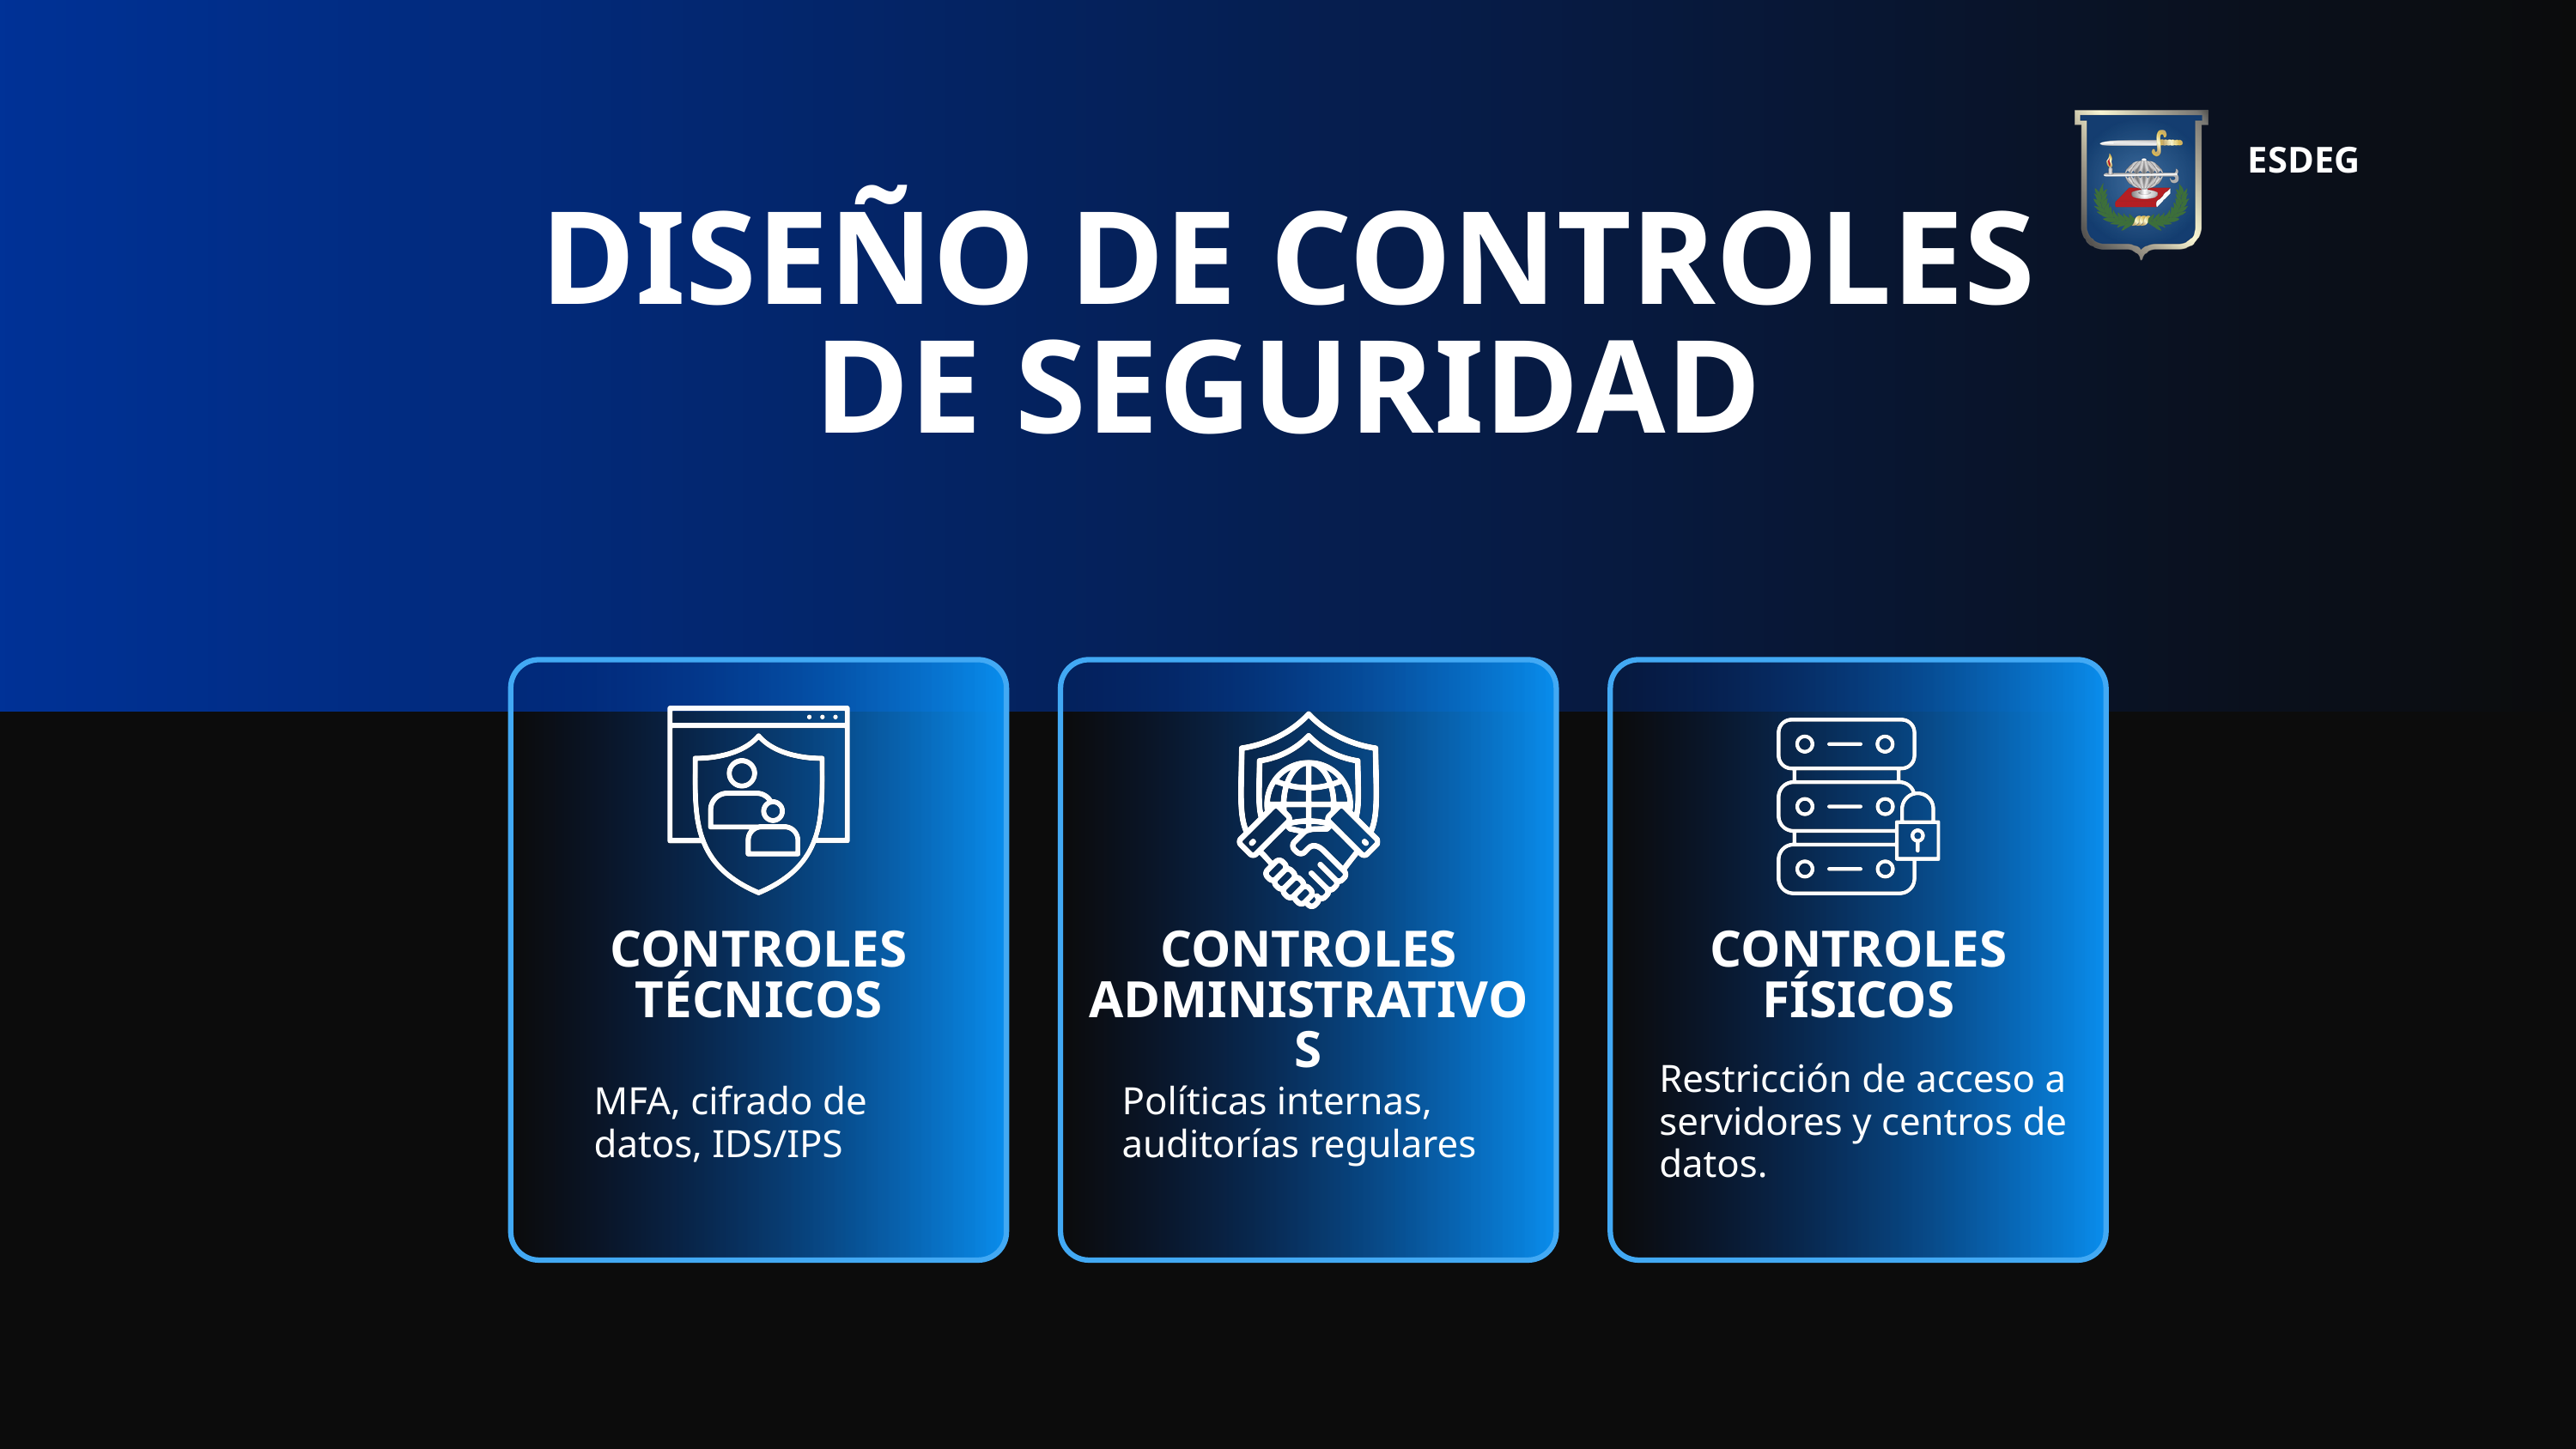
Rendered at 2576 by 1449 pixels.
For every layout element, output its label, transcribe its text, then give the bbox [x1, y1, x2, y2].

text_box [1610, 659, 2106, 1261]
text_box ESDEG [2247, 144, 2474, 181]
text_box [1060, 659, 1557, 1261]
text_box [2071, 106, 2210, 262]
text_box DISEÑO DE CONTROLES DE SEGURIDAD [1661, 201, 2072, 459]
text_box DISEÑO DE CONTROLES DE SEGURIDAD [504, 201, 915, 459]
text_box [921, 0, 1655, 1449]
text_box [510, 659, 1007, 1261]
